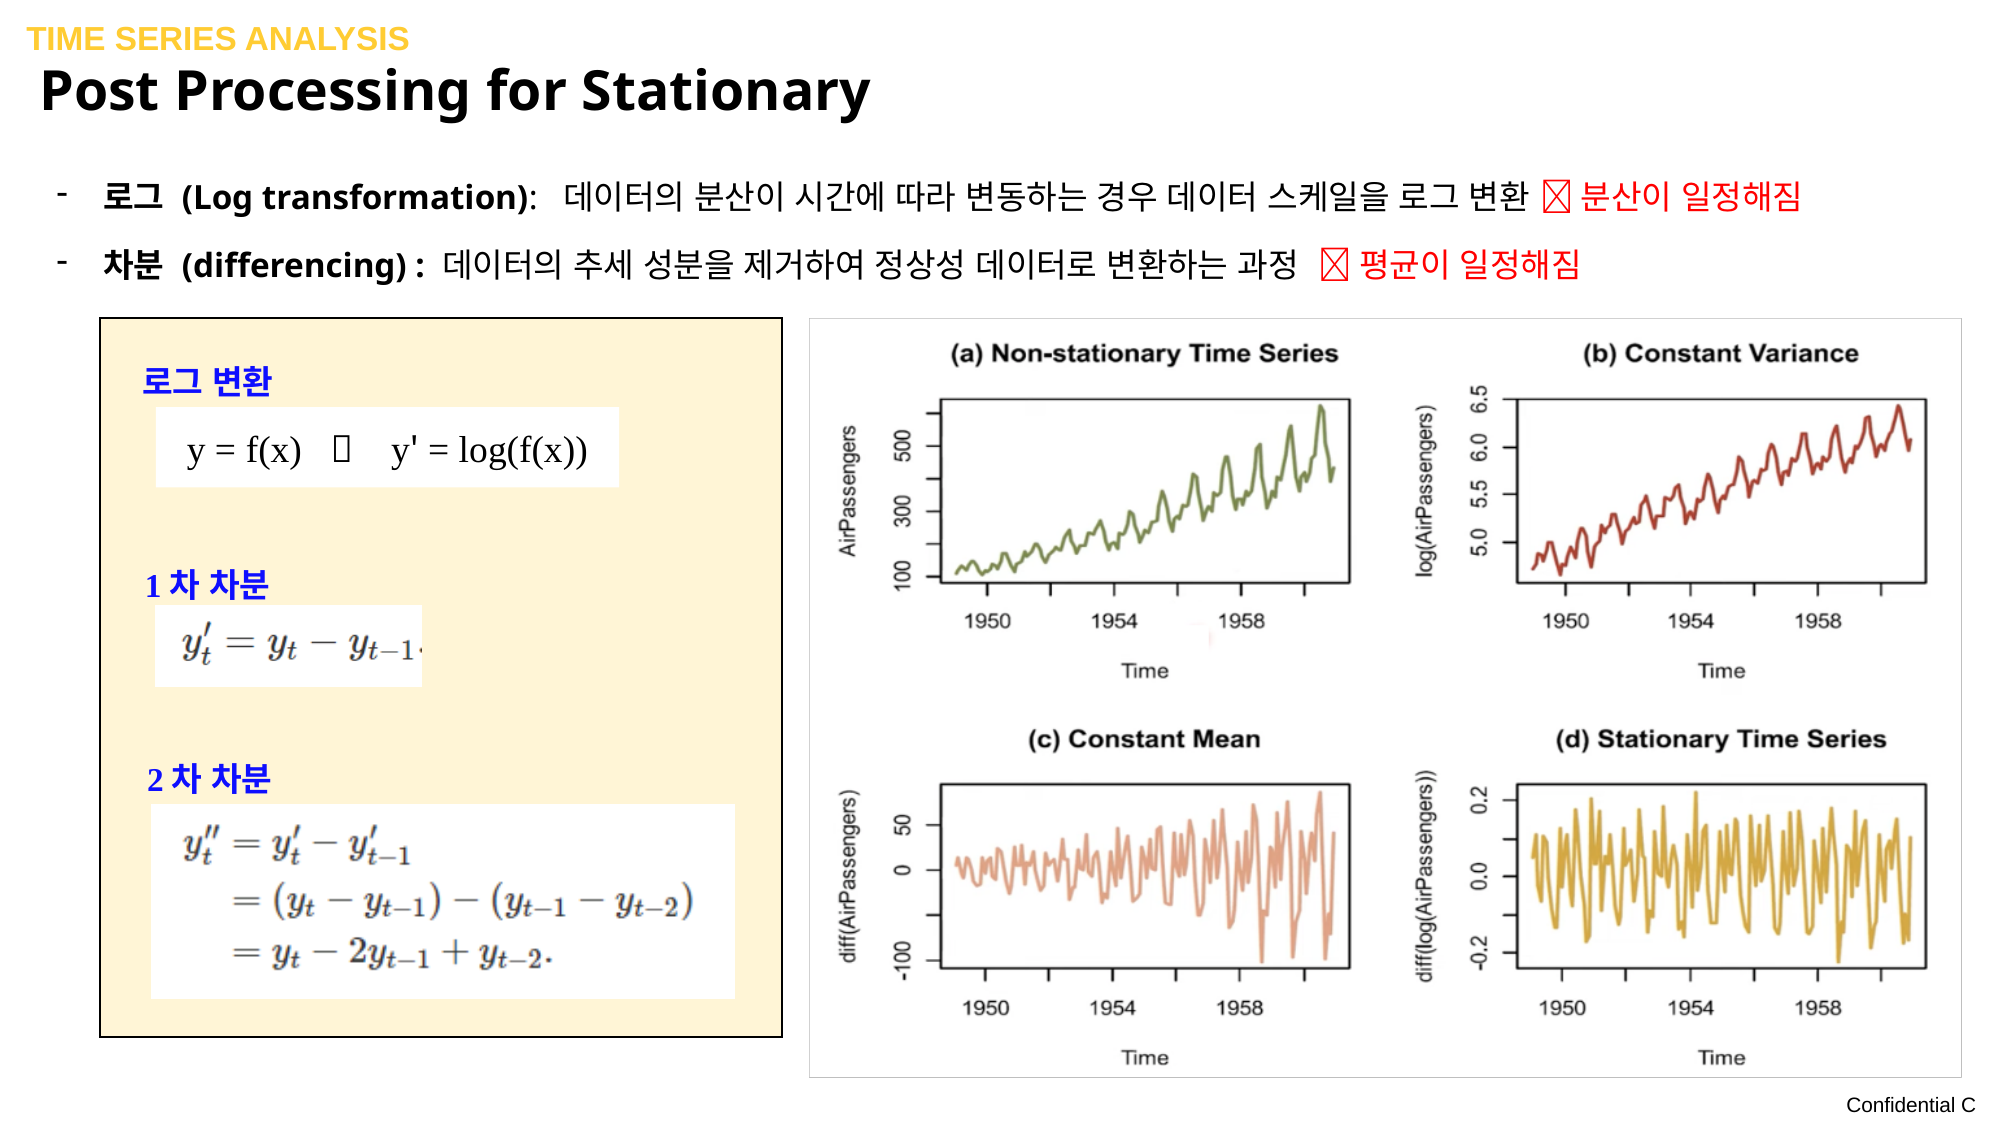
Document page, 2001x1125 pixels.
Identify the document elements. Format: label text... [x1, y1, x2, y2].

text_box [97, 317, 782, 1037]
text_box 로그 (Log transformation): 데이터의 분산이 시간에 따라 변동하는 경우 데이터 스케일을 로그 변환  분산이 일정해짐 차분 (differencing) : 데이터의 추세 성분을 제거하여 정상성 데이터로 변환하는 과정  평균이 일정해짐 [56, 148, 1944, 318]
title Post Processing for Stationary [39, 64, 1961, 122]
picture [808, 317, 1964, 1079]
list Time series Analysis [26, 21, 1948, 58]
